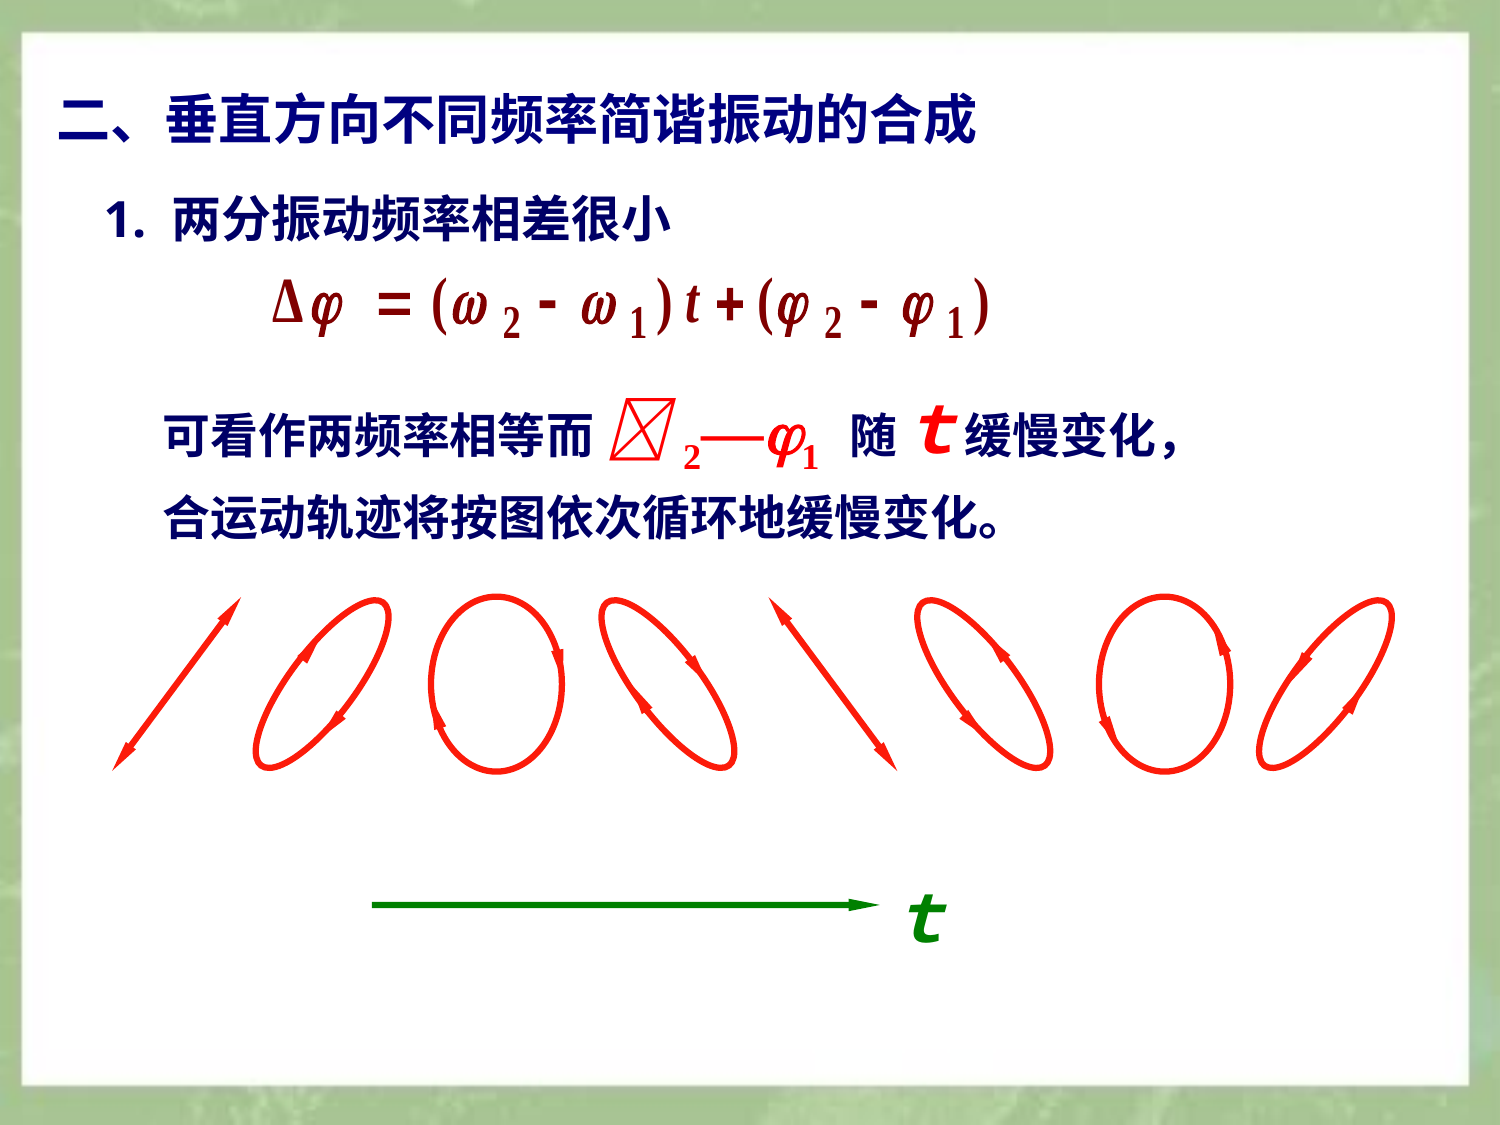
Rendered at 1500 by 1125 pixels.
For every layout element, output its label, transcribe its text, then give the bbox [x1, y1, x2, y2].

picture [0, 0, 1500, 1125]
text_box 二、垂直方向不同频率简谐振动的合成 [41, 77, 1152, 158]
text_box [111, 582, 1365, 965]
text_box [270, 266, 1022, 344]
text_box 可看作两频率相等而 2―1 随ｔ缓慢变化， 合运动轨迹将按图依次循环地缓慢变化。 [147, 361, 1353, 553]
text_box 1. 两分振动频率相差很小 [88, 179, 889, 255]
